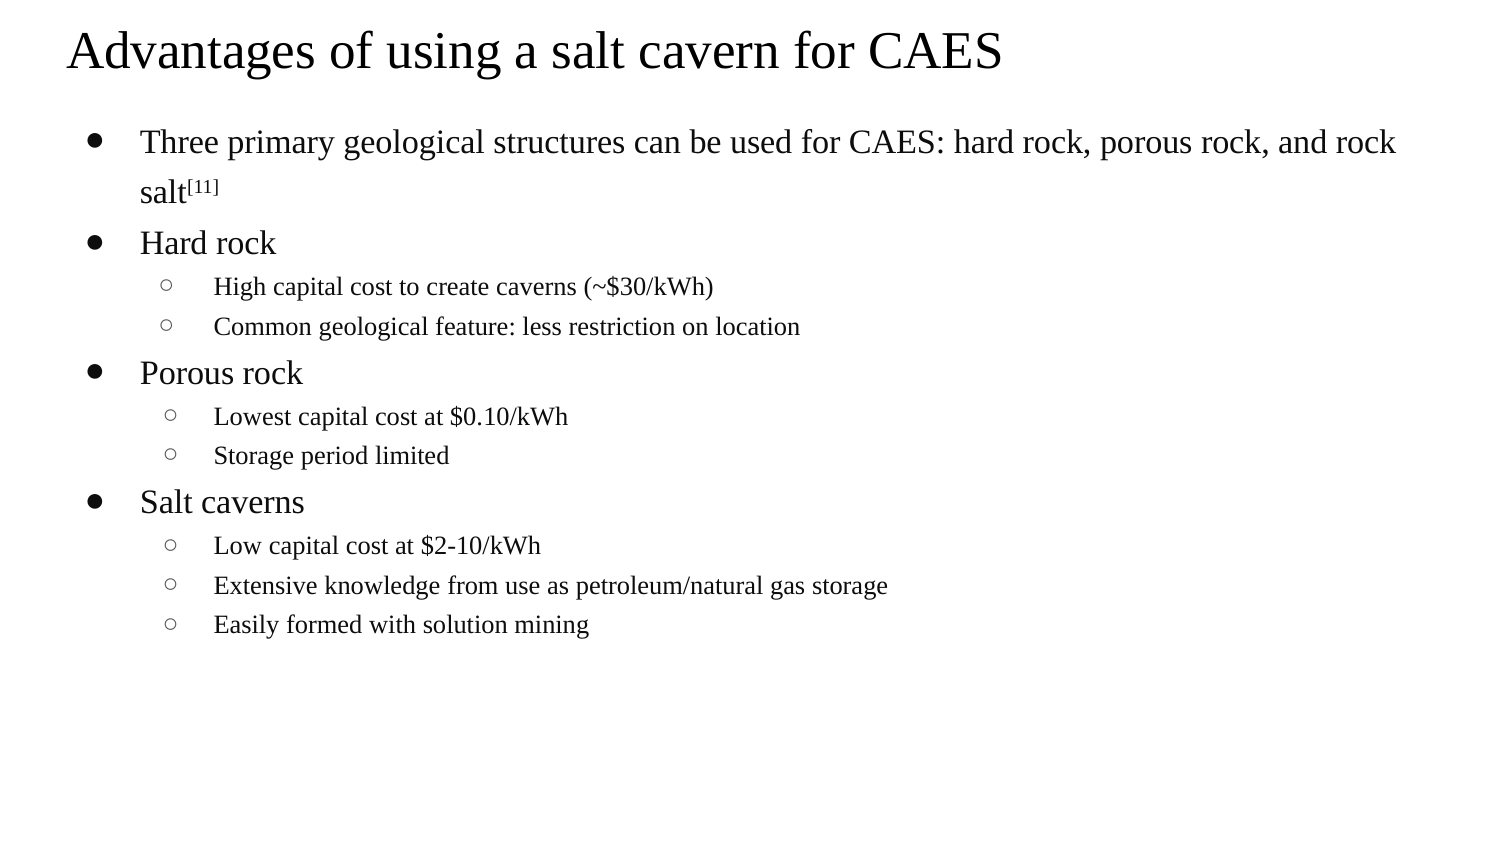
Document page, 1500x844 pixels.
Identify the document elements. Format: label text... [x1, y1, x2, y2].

list Three primary geological structures can be used for CAES: hard rock, porous rock, and rock salt[11] Hard rock High capital cost to create caverns (~$30/kWh) Common geological feature: less restriction on location Porous rock Lowest capital cost at $0.10/kWh Storage period limited Salt caverns Low capital cost at $2-10/kWh Extensive knowledge from use as petroleum/natural gas storage Easily formed with solution mining [51, 94, 1449, 655]
title Advantages of using a salt cavern for CAES [51, 0, 1449, 94]
